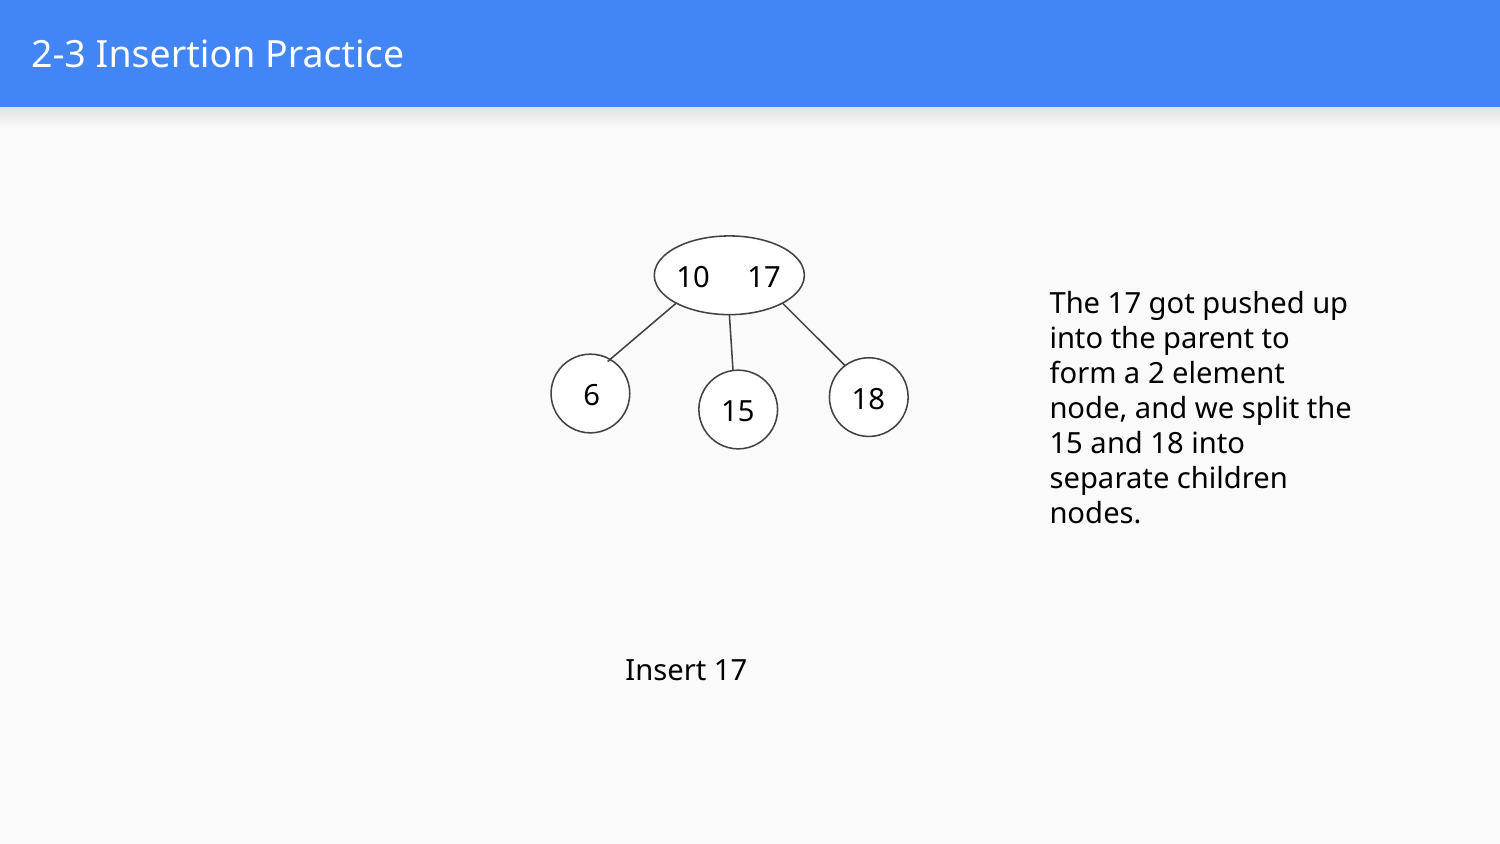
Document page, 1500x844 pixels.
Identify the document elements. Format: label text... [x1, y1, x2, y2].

text_box The 17 got pushed up into the parent to form a 2 element node, and we split the 15 and 18 into separate children nodes. [1034, 269, 1372, 371]
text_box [607, 302, 677, 362]
text_box Insert 17 [475, 636, 897, 755]
text_box 15 [706, 377, 785, 417]
text_box [734, 370, 761, 377]
text_box [698, 387, 777, 449]
text_box [849, 357, 890, 364]
text_box [686, 235, 773, 243]
text_box 18 [836, 364, 916, 405]
text_box [654, 259, 803, 315]
text_box 6 [568, 361, 648, 401]
text_box [551, 354, 629, 433]
title 2-3 Insertion Practice [16, 2, 1464, 102]
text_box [729, 314, 734, 371]
text_box 10 17 [661, 243, 805, 283]
text_box [829, 375, 908, 437]
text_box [782, 302, 846, 366]
text_box [716, 372, 727, 377]
